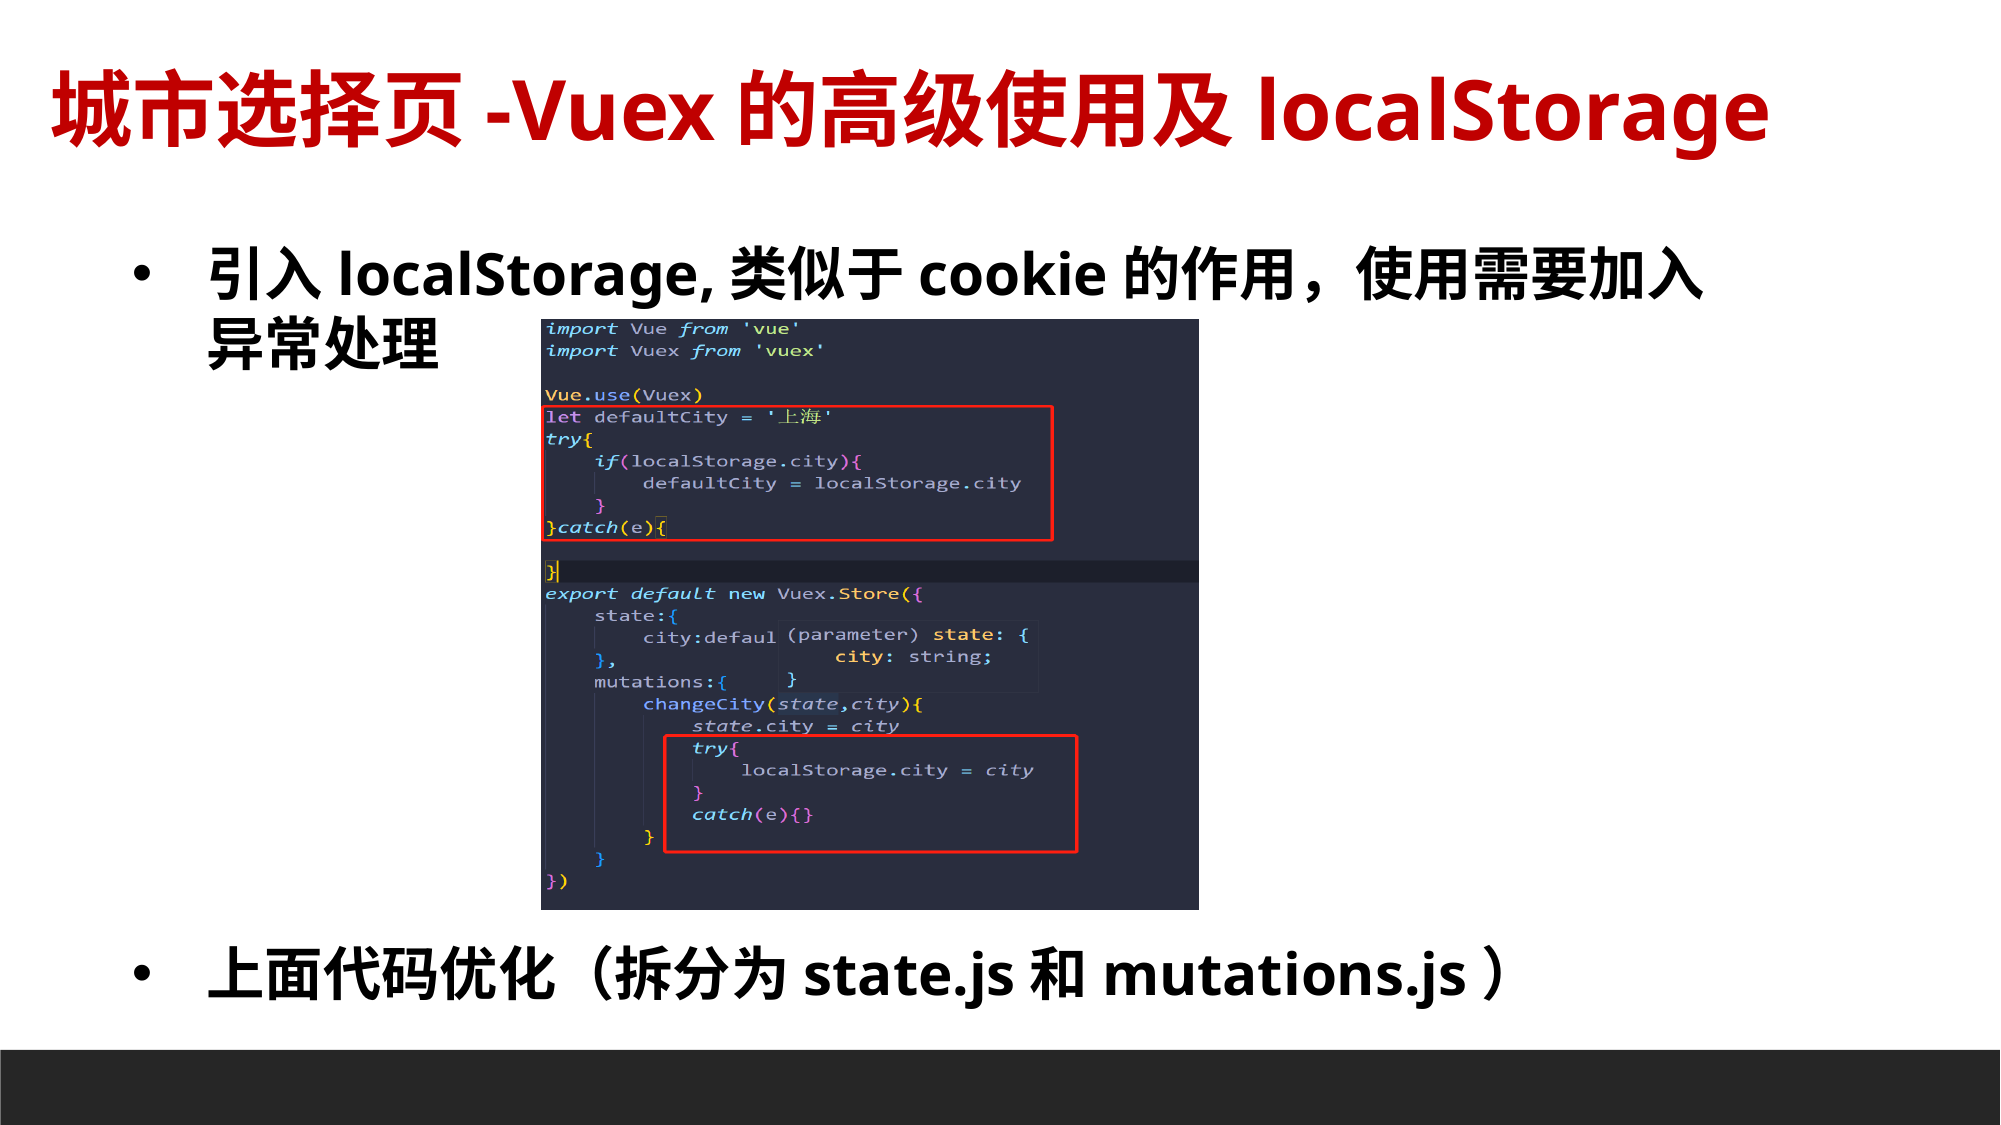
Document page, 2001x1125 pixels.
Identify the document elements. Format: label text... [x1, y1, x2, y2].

text_box 引入localStorage,类似于cookie的作用，使用需要加入异常处理 上面代码优化（拆分为state.js和mutations.js） [117, 184, 1739, 1085]
picture [540, 319, 1200, 911]
text_box 城市选择页-Vuex的高级使用及localStorage [34, 0, 2000, 215]
